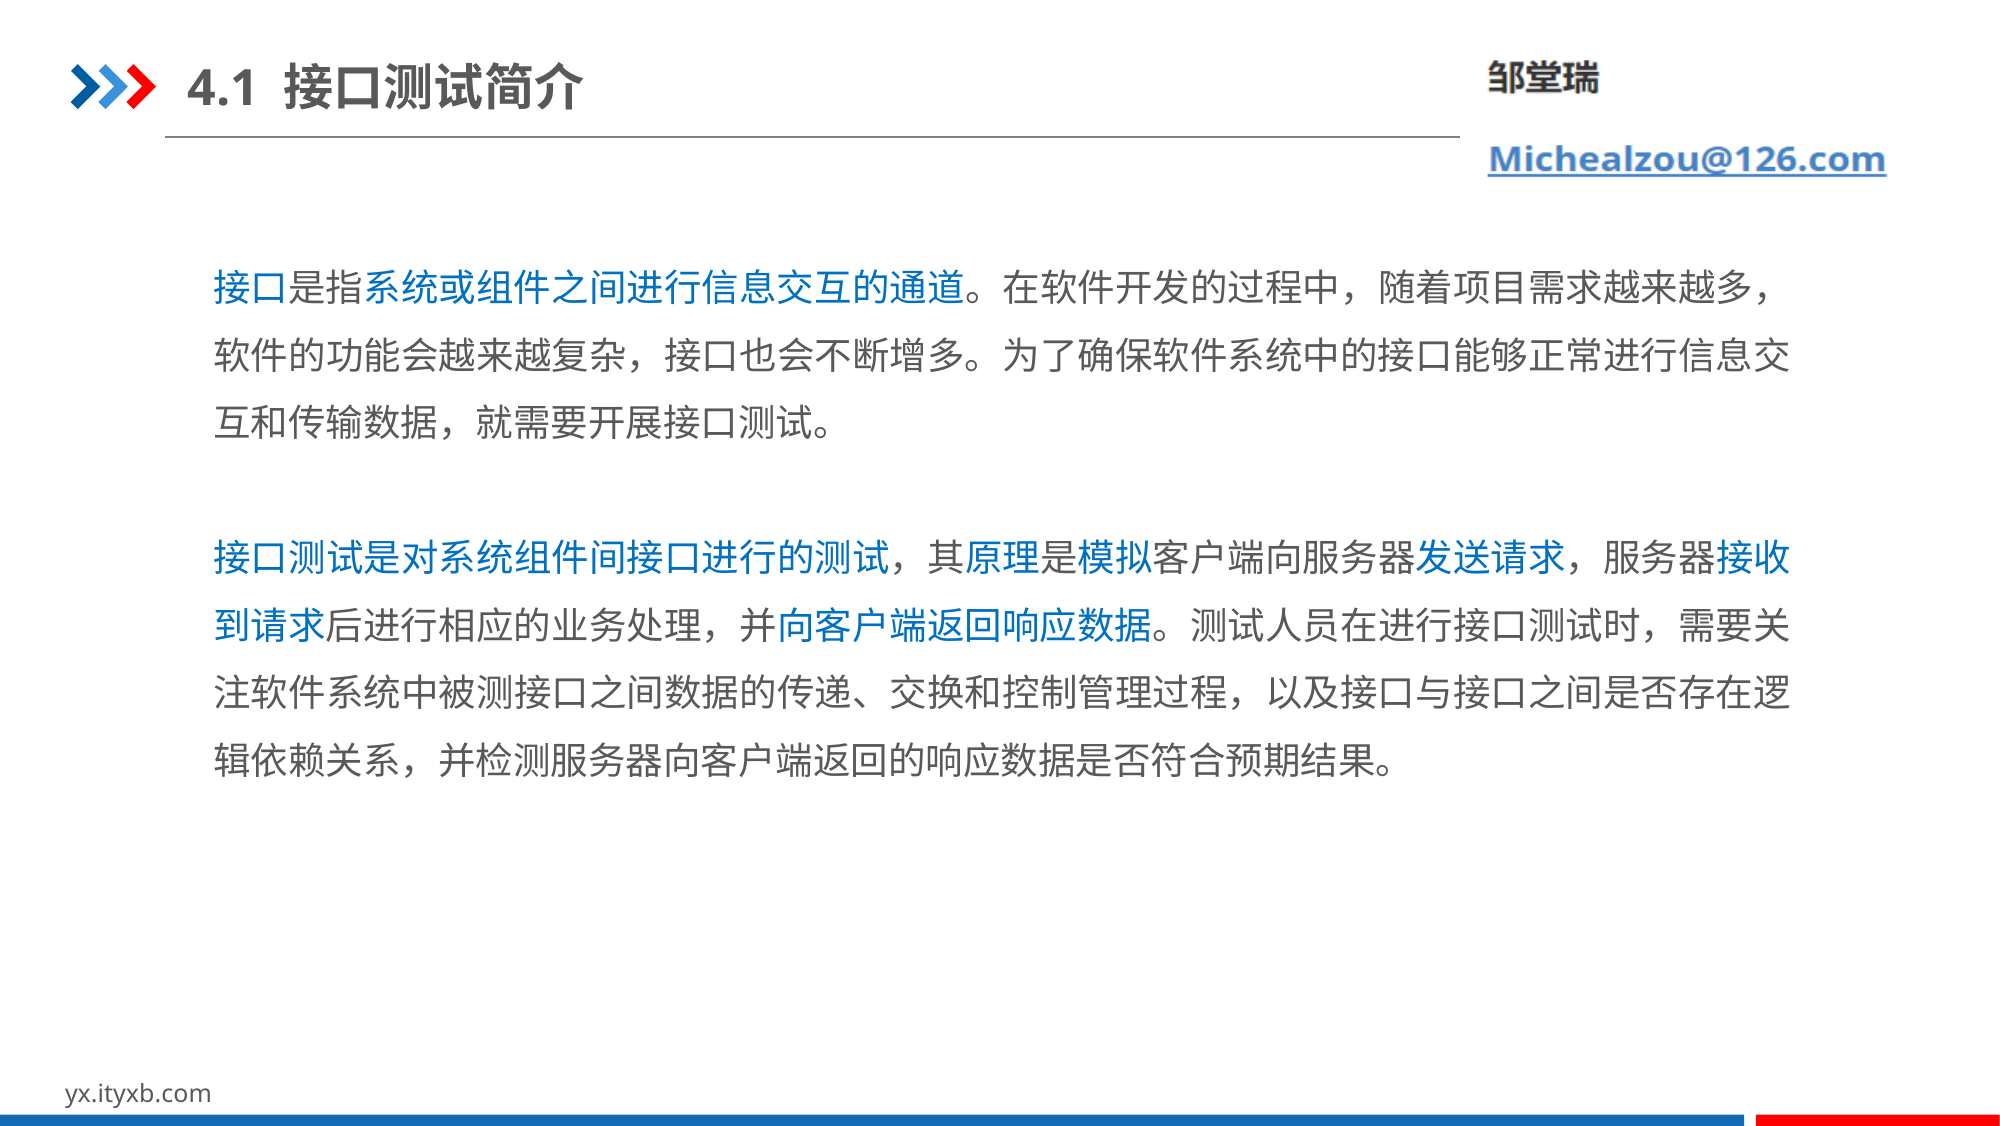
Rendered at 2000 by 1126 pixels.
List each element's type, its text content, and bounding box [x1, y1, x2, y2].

text_box 接口是指系统或组件之间进行信息交互的通道。在软件开发的过程中，随着项目需求越来越多，软件的功能会越来越复杂，接口也会不断增多。为了确保软件系统中的接口能够正常进行信息交互和传输数据，就需要开展接口测试。 接口测试是对系统组件间接口进行的测试，其原理是模拟客户端向服务器发送请求，服务器接收到请求后进行相应的业务处理，并向客户端返回响应数据。测试人员在进行接口测试时，需要关注软件系统中被测接口之间数据的传递、交换和控制管理过程，以及接口与接口之间是否存在逻辑依赖关系，并检测服务器向客户端返回的响应数据是否符合预期结果。 [193, 231, 1812, 792]
picture [1460, 23, 1931, 180]
text_box 4.1 接口测试简介 [187, 43, 827, 127]
